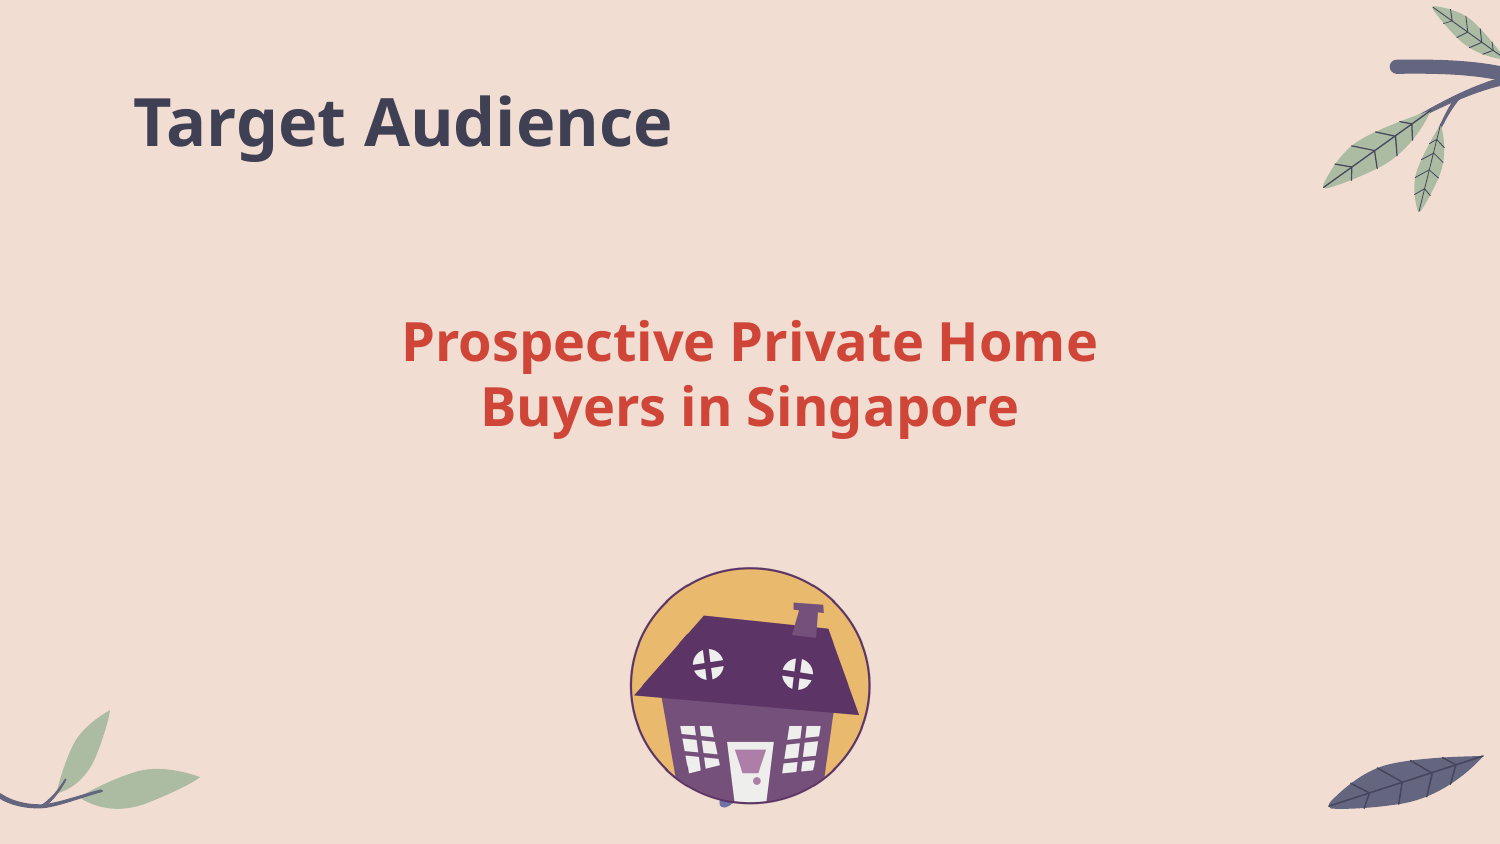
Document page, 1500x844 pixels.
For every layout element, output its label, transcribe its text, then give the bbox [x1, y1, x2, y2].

text_box Prospective Private Home Buyers in Singapore [359, 292, 1140, 453]
title Target Audience [118, 72, 1382, 167]
picture [623, 559, 877, 812]
